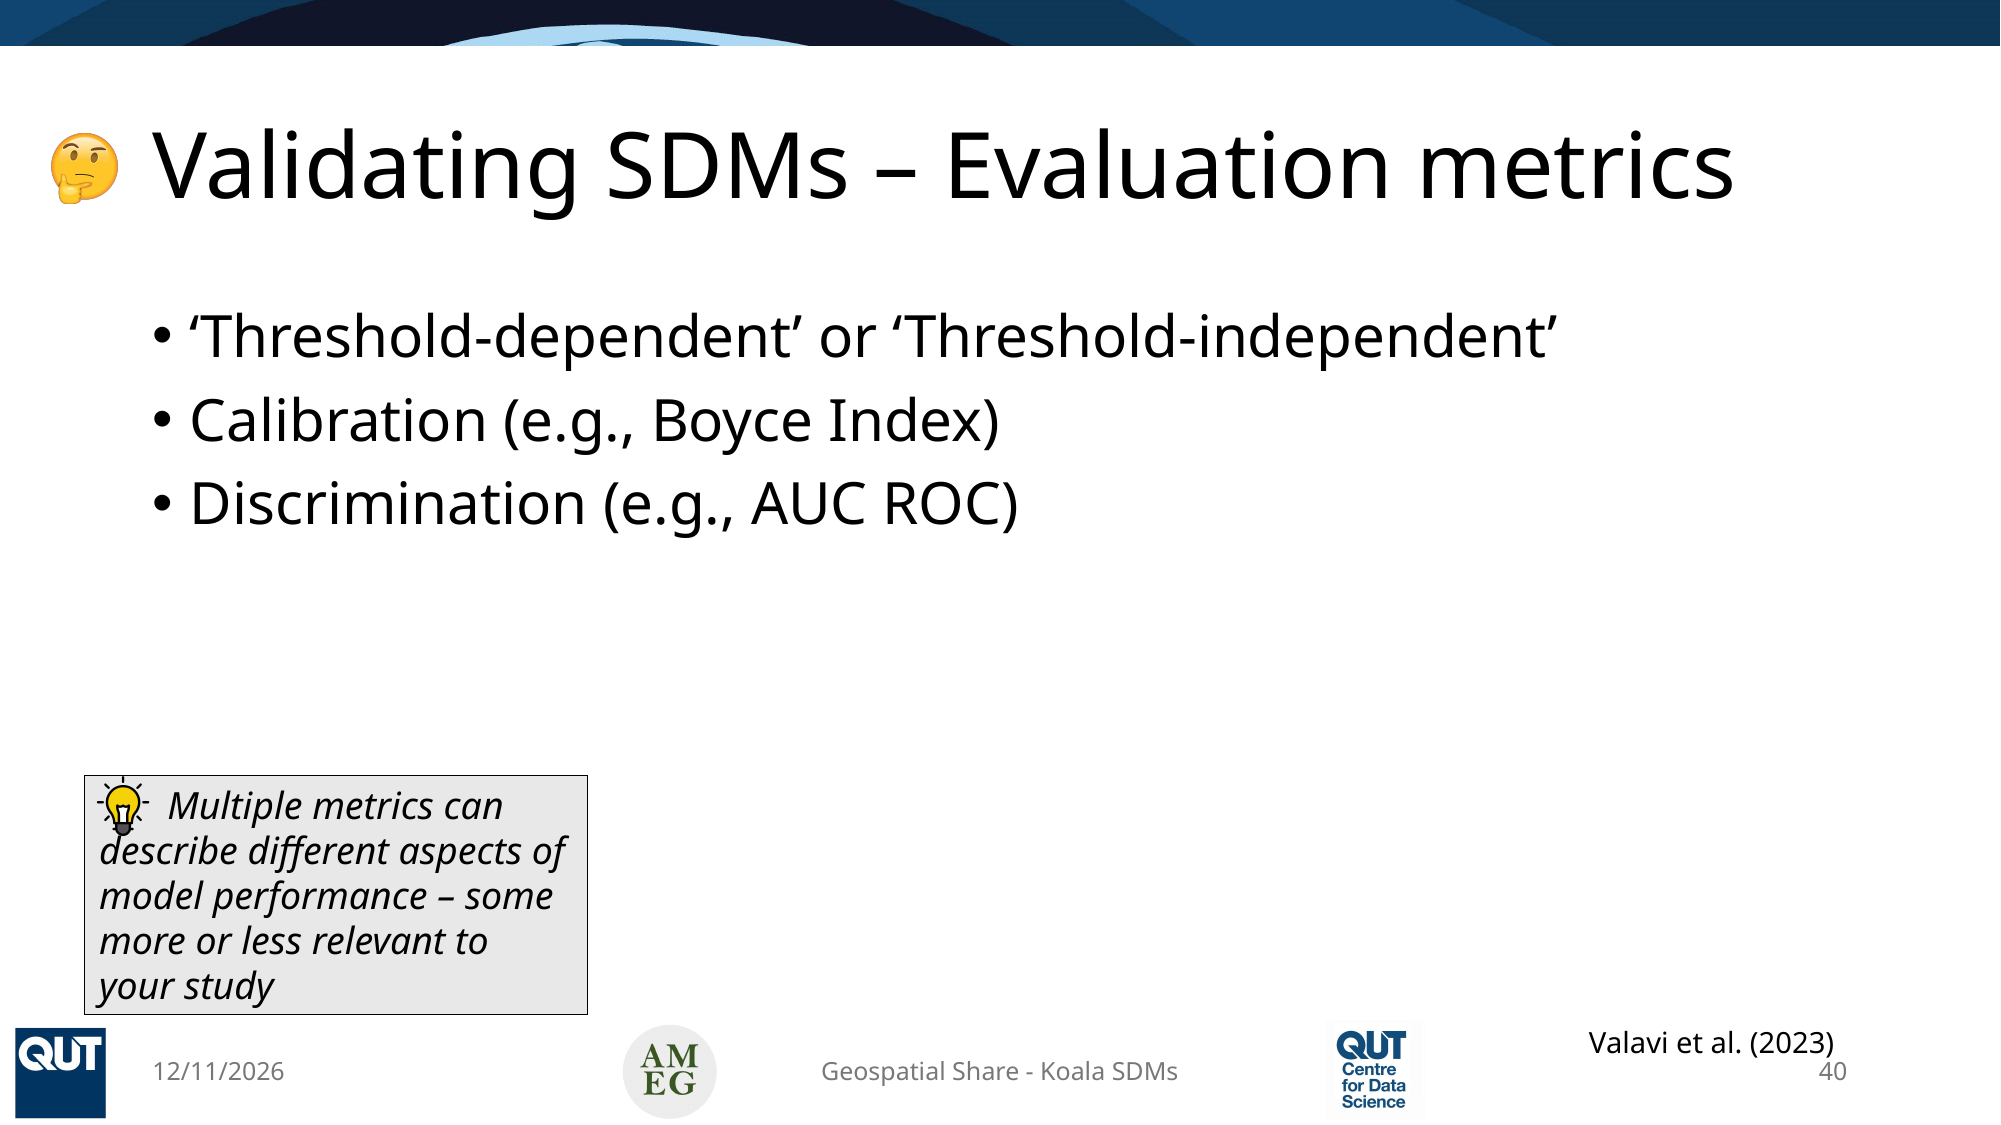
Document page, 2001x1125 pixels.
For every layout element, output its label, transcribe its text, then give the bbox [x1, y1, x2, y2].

slide_number 40 [1412, 1042, 1863, 1103]
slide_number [137, 1042, 588, 1103]
picture [0, 1020, 111, 1125]
picture [48, 132, 121, 205]
picture [0, 0, 2000, 46]
picture [86, 770, 160, 843]
text_box Multiple metrics can describe different aspects of model performance – some more or less relevant to your study [84, 775, 588, 1015]
footer Geospatial Share - Koala SDMs [662, 1042, 1338, 1103]
title Validating SDMs – Evaluation metrics [137, 59, 1863, 278]
text_box Valavi et al. (2023) [1574, 1017, 2000, 1068]
picture [622, 1024, 707, 1119]
picture [1325, 1020, 1425, 1120]
list ‘Threshold-dependent’ or ‘Threshold-independent’ Calibration (e.g., Boyce Index) Discrimination (e.g., AUC ROC) [137, 299, 1863, 1014]
